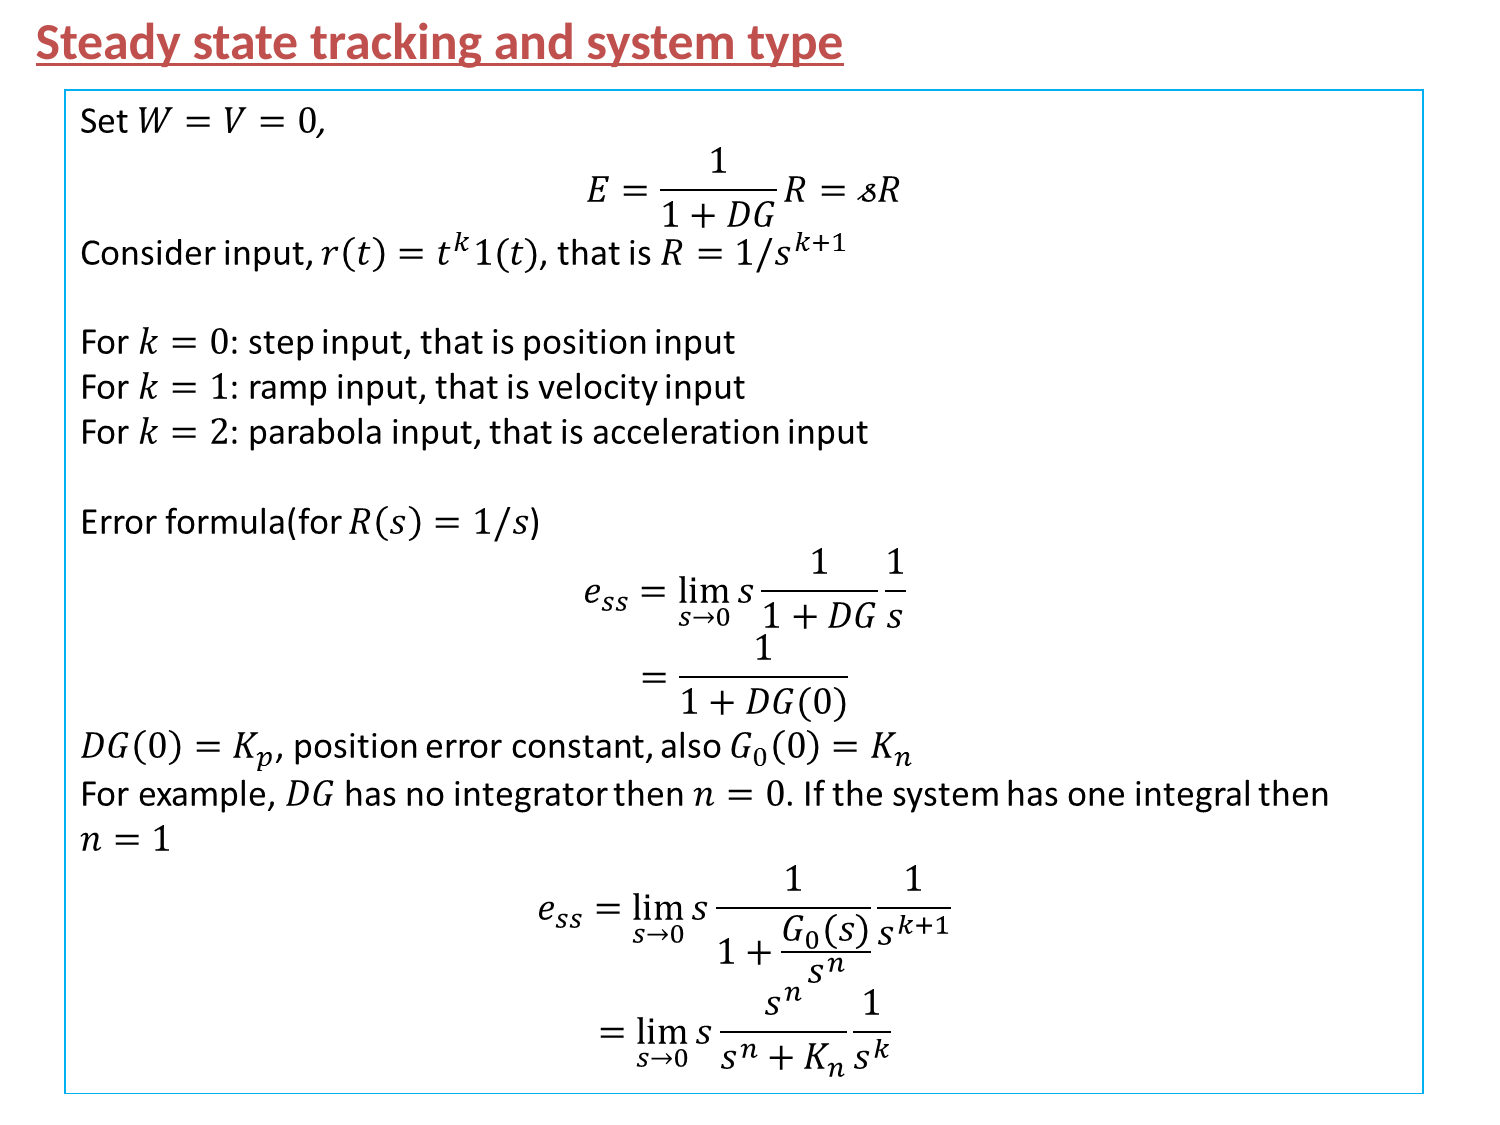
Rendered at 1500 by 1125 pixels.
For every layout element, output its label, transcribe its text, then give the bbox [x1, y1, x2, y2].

title Steady state tracking and system type [0, 0, 880, 79]
text_box [64, 89, 1424, 1094]
